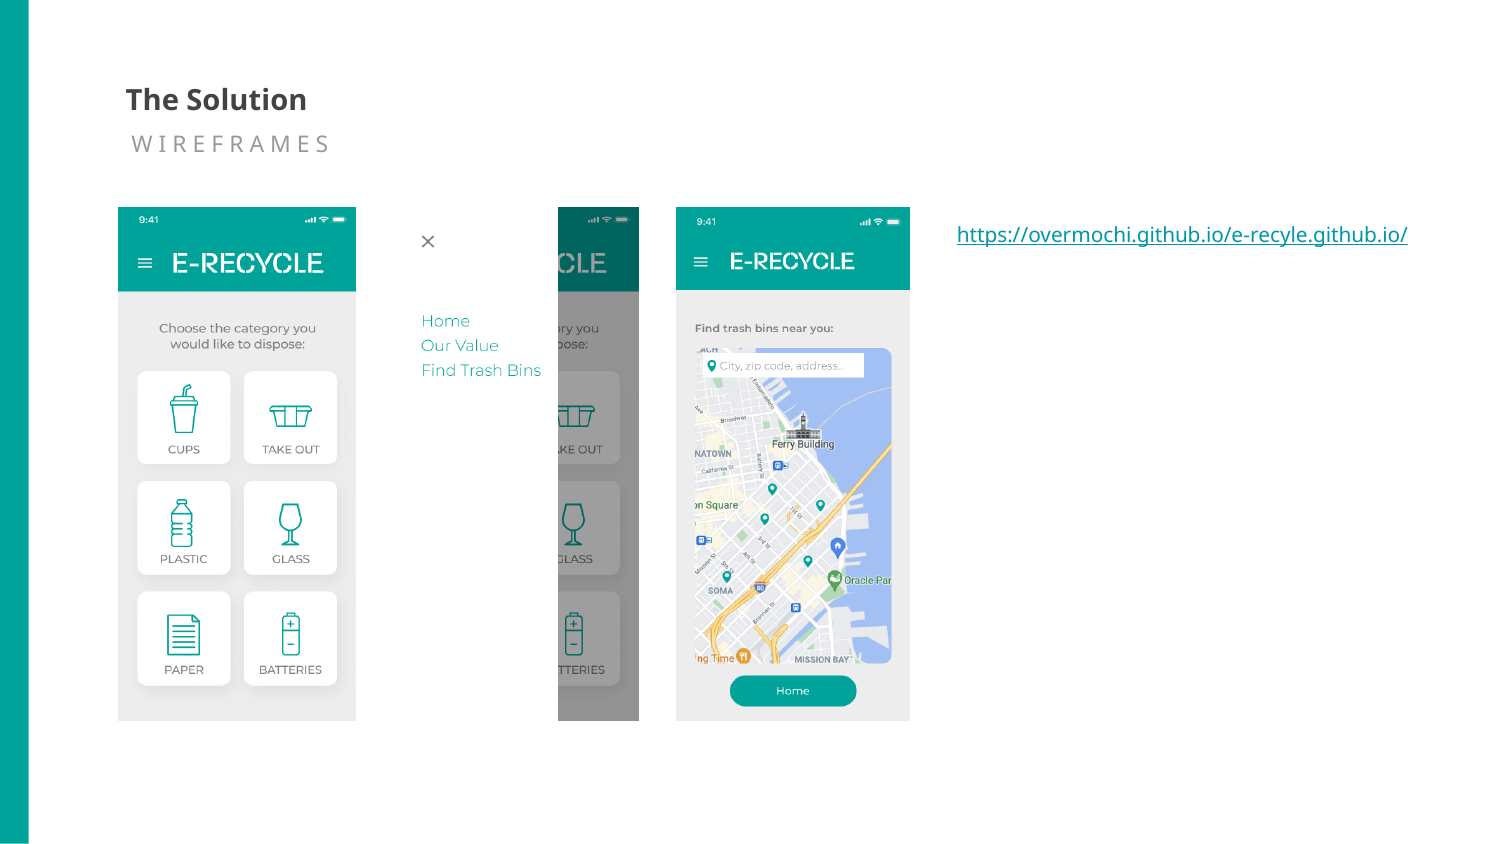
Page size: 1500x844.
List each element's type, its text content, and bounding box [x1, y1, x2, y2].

text_box https://overmochi.github.io/e-recyle.github.io/ [941, 207, 1448, 264]
text_box [0, 0, 29, 844]
text_box The Solution [110, 66, 1177, 132]
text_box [118, 206, 910, 721]
text_box W I R E F R A M E S [116, 115, 1183, 171]
